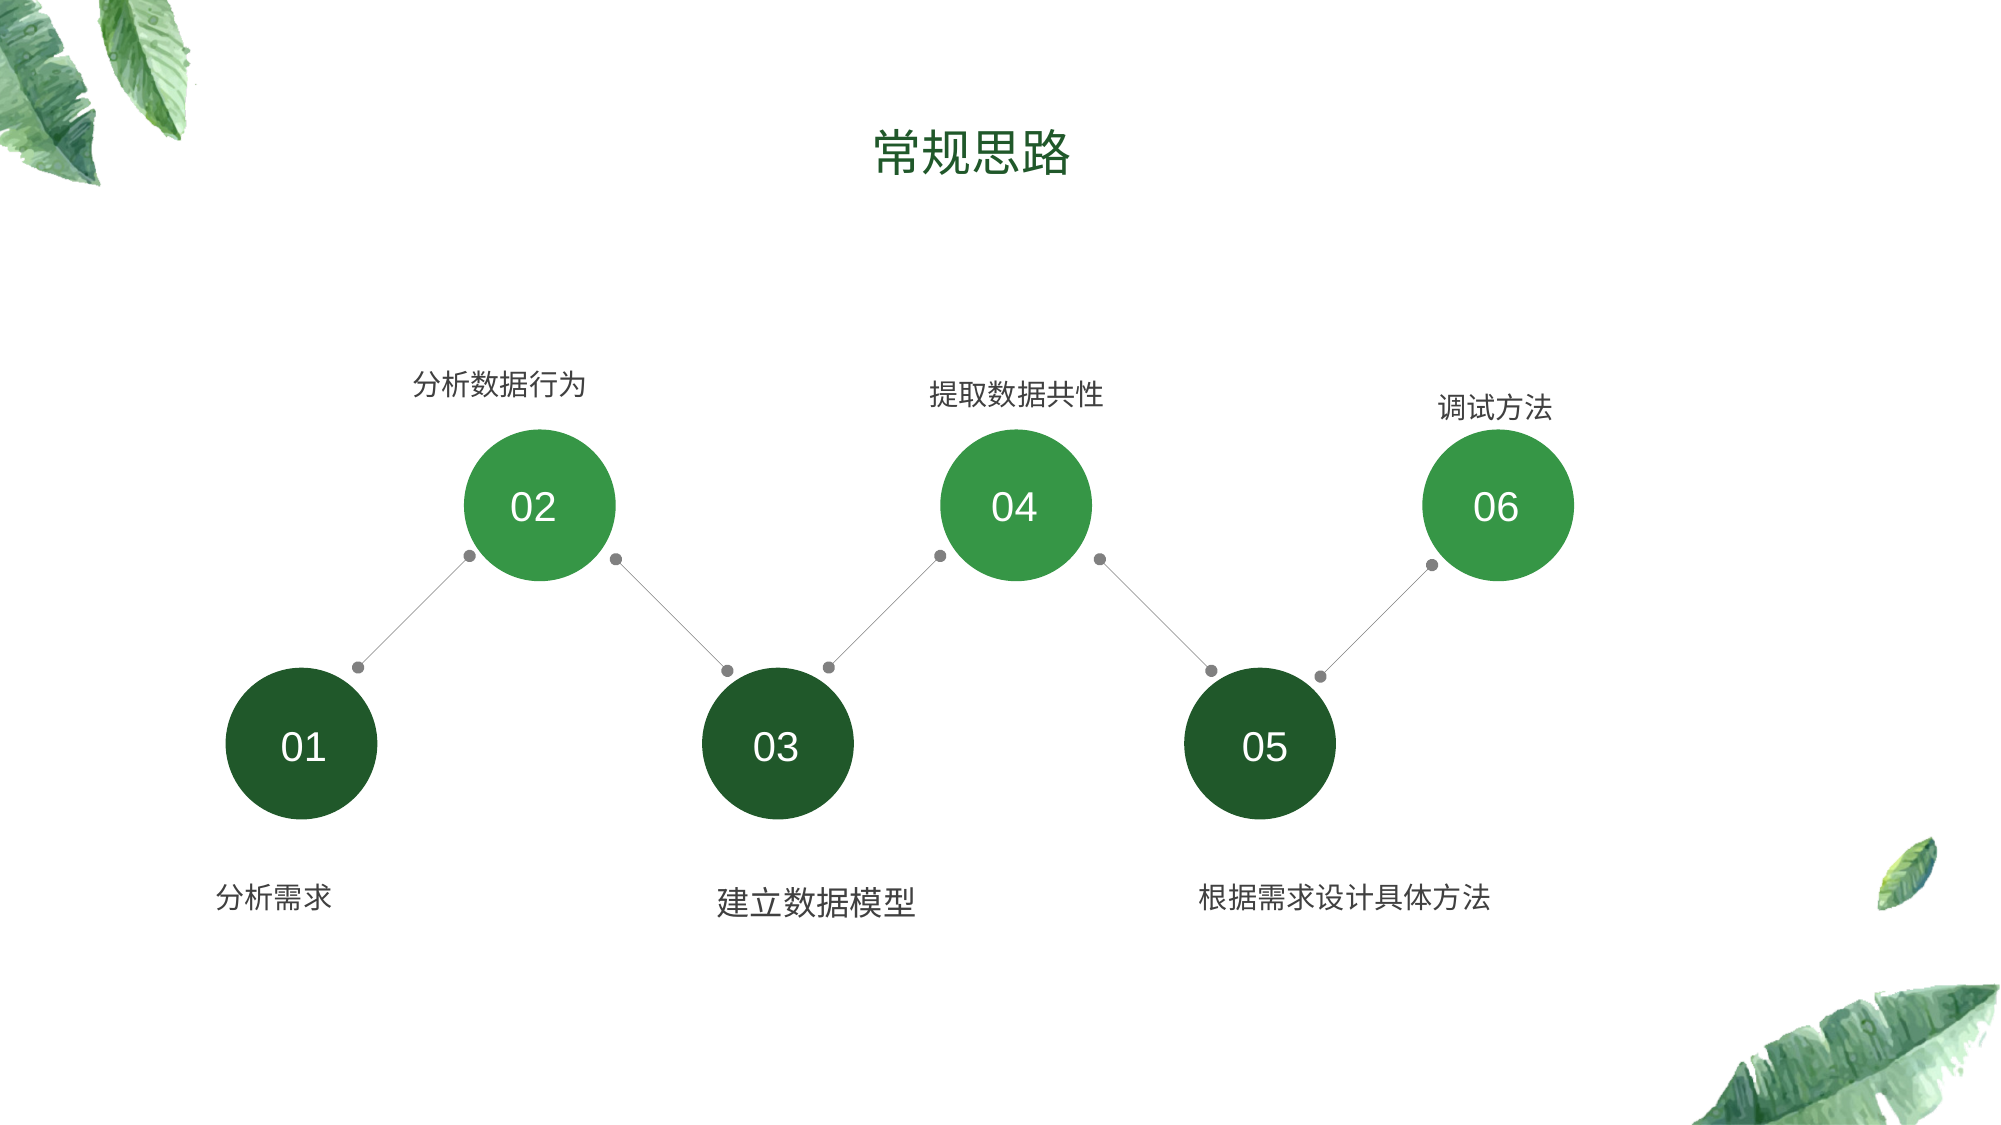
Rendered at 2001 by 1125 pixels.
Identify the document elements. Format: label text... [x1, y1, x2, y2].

text_box 提取数据共性 [914, 351, 1268, 397]
text_box 02 [474, 472, 593, 538]
picture [1643, 808, 2000, 1125]
text_box 建立数据模型 [702, 854, 1056, 900]
text_box [822, 549, 947, 674]
text_box [1314, 559, 1439, 683]
text_box [609, 553, 734, 677]
text_box 调试方法 [1422, 364, 1776, 410]
text_box [1420, 427, 1577, 584]
text_box 03 [717, 712, 836, 778]
text_box 常规思路 [758, 119, 1184, 185]
text_box 分析数据行为 [397, 341, 751, 387]
text_box 06 [1437, 472, 1556, 538]
text_box 分析需求 [200, 854, 555, 900]
text_box [223, 665, 380, 822]
text_box [938, 427, 1095, 584]
text_box 04 [955, 472, 1074, 538]
text_box [461, 427, 618, 584]
text_box [1093, 553, 1218, 677]
picture [0, 0, 278, 200]
text_box 根据需求设计具体方法 [1184, 854, 1538, 900]
text_box [1182, 665, 1339, 822]
text_box [352, 549, 476, 674]
text_box 05 [1206, 712, 1324, 778]
text_box [700, 665, 856, 822]
text_box 01 [244, 712, 363, 778]
